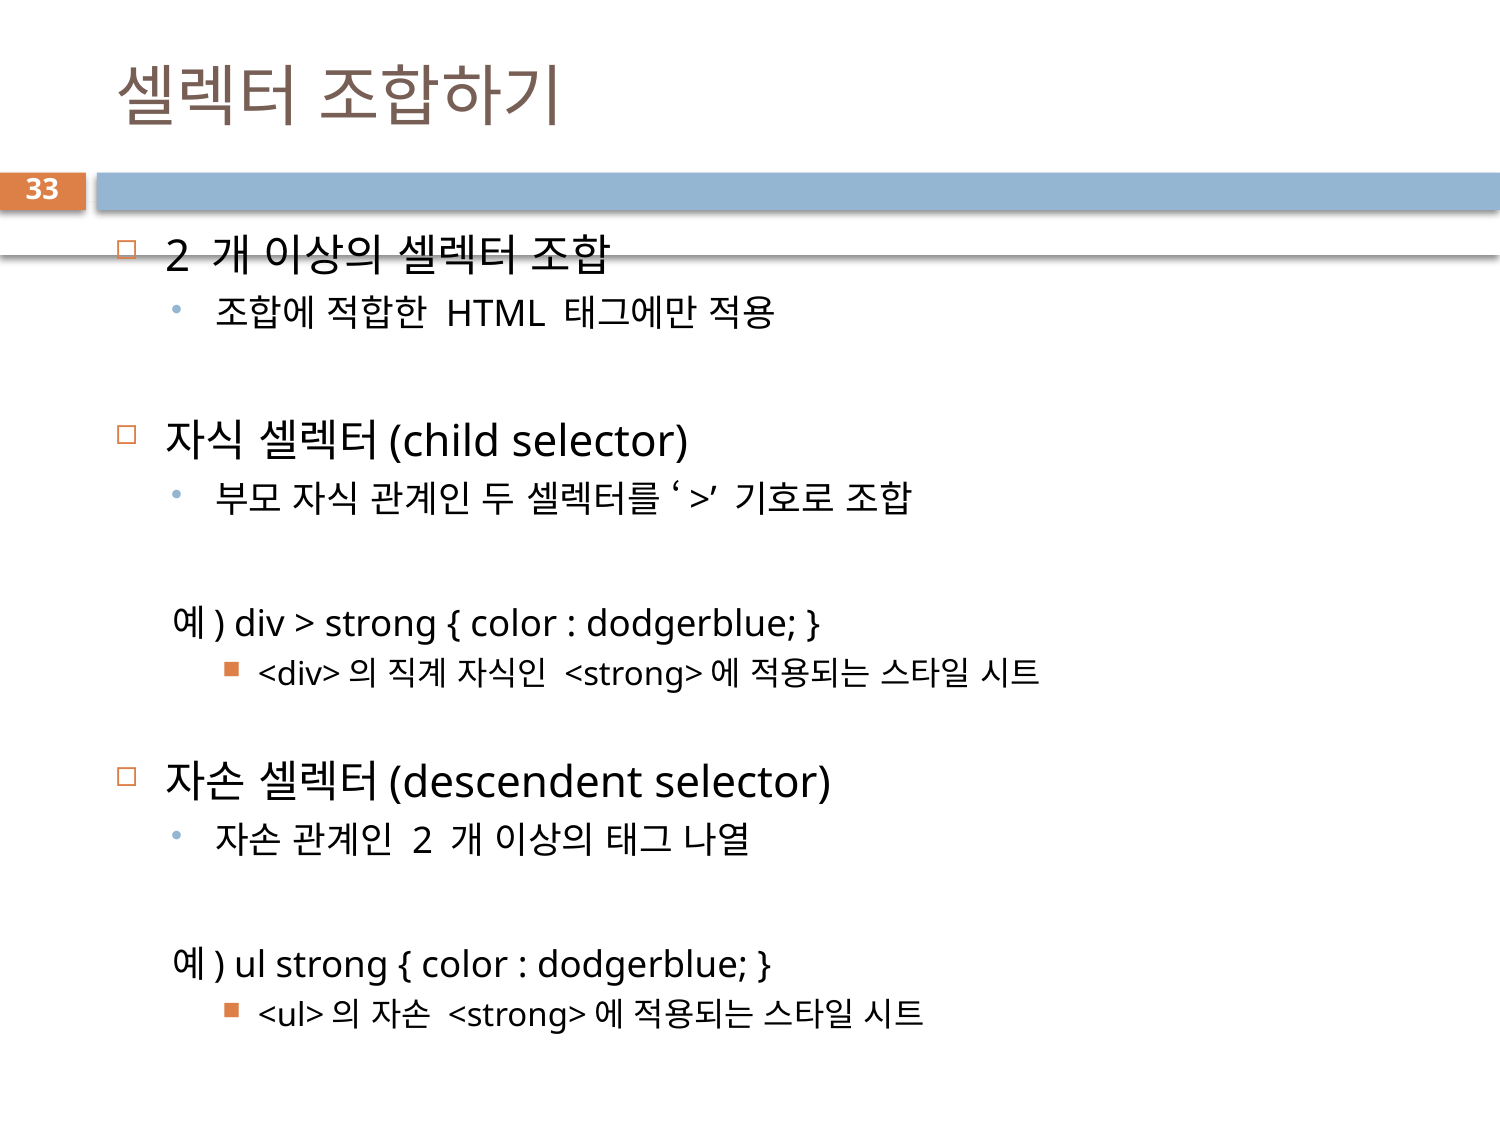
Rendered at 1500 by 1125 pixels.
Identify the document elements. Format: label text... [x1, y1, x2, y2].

slide_number 33 [0, 170, 87, 211]
list 2 개 이상의 셀렉터 조합 조합에 적합한 HTML 태그에만 적용 자식 셀렉터(child selector) 부모 자식 관계인 두 셀렉터를 ‘>’ 기호로 조합 예) div > strong { color : dodgerblue; } <div>의 직계 자식인 <strong>에 적용되는 스타일 시트 자손 셀렉터(descendent selector) 자손 관계인 2 개 이상의 태그 나열 예) ul strong { color : dodgerblue; } <ul>의 자손 <strong>에 적용되는 스타일 시트 [100, 219, 1438, 1047]
title 셀렉터 조합하기 [100, 37, 1438, 149]
